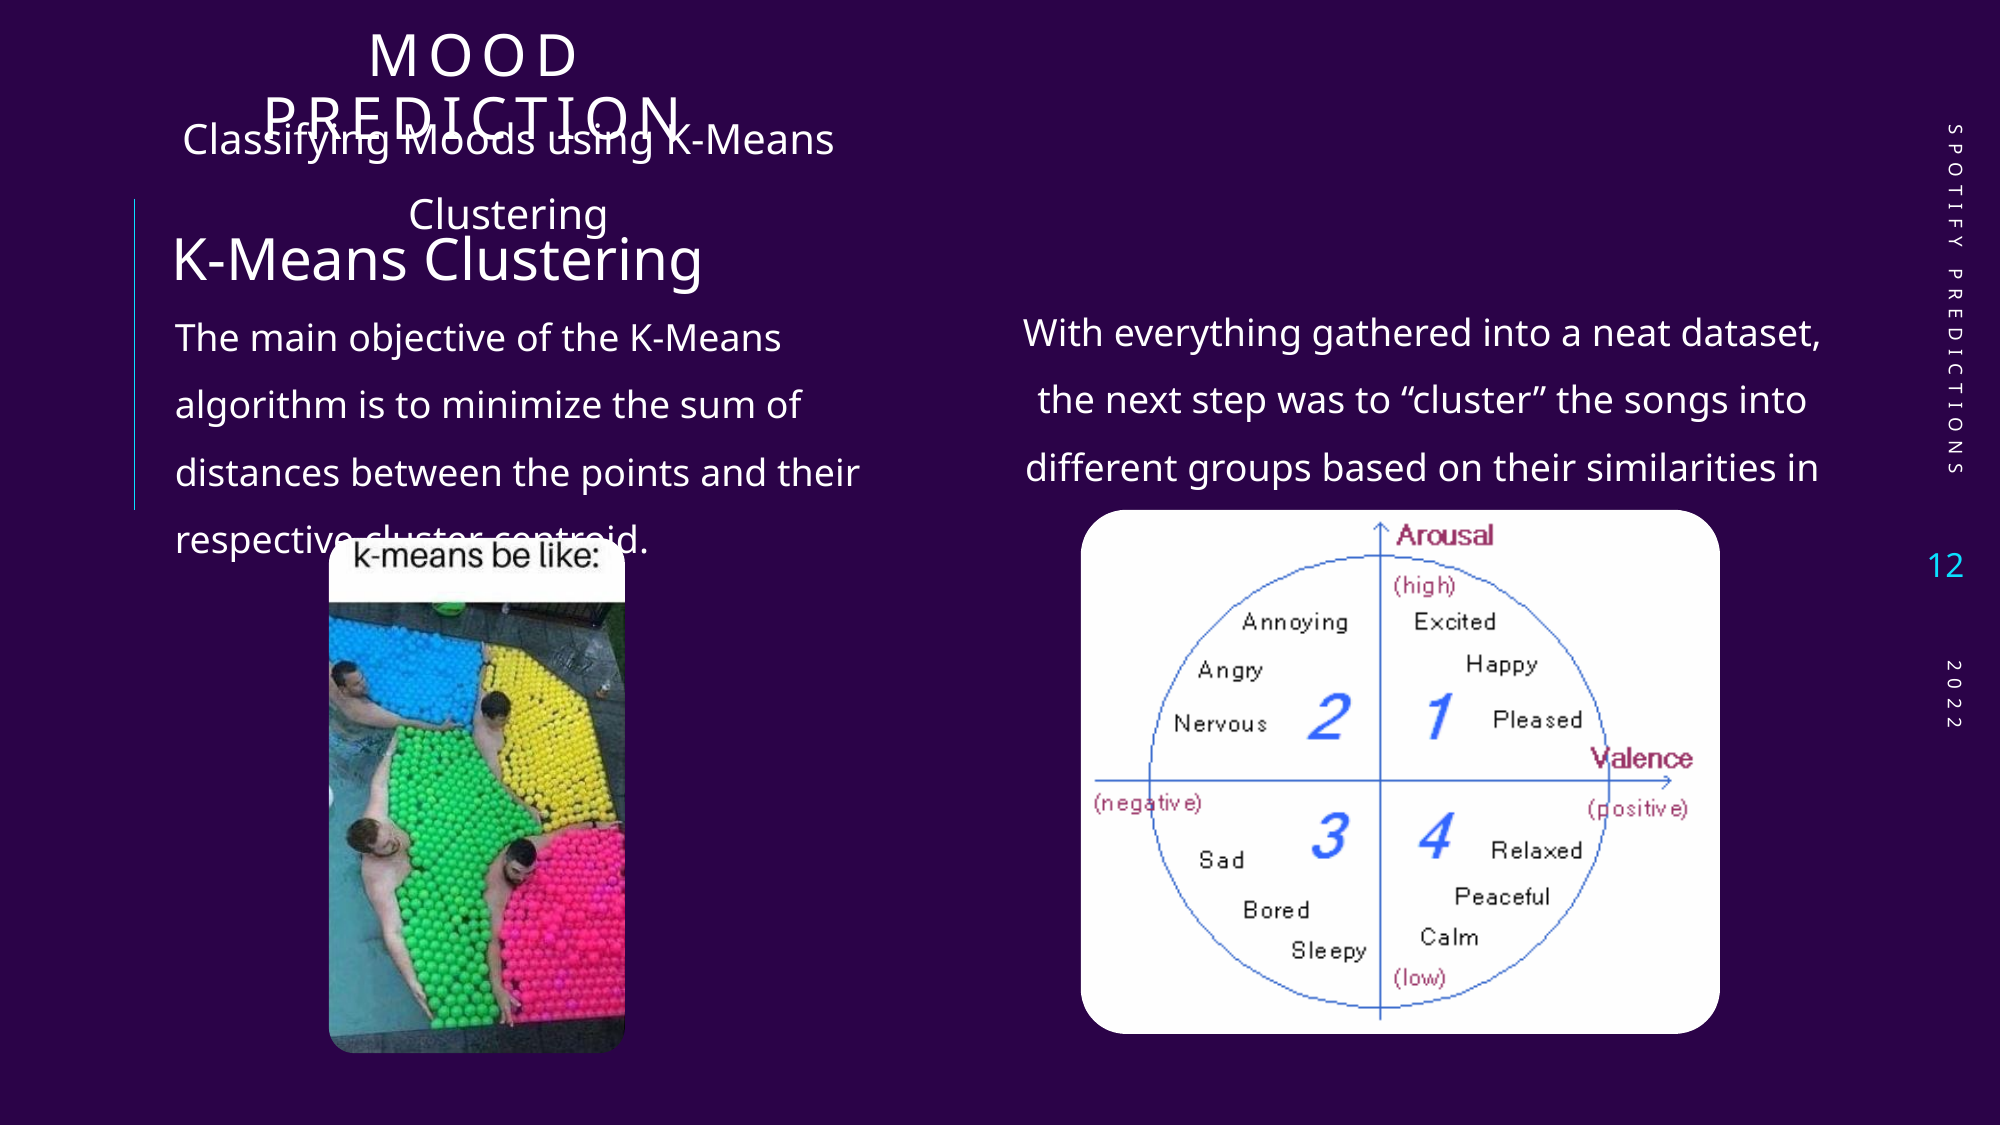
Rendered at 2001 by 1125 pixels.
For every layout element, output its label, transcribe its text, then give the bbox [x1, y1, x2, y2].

text_box With everything gathered into a neat dataset, the next step was to “cluster” the songs into different groups based on their similarities in mood. [981, 279, 1865, 538]
text_box Classifying Moods using K-Means Clustering [86, 80, 931, 153]
title mood PREDICTION [129, 18, 825, 80]
text_box The main objective of the K-Means algorithm is to minimize the sum of distances between the points and their respective cluster centroid. [160, 283, 920, 640]
text_box [0, 0, 2000, 339]
slide_number 2022 [1925, 645, 1986, 1080]
text_box K-Means Clustering [156, 222, 1019, 287]
slide_number 12 [1889, 519, 1980, 615]
footer Spotify predictions [1926, 33, 1987, 489]
picture [0, 339, 2000, 1125]
